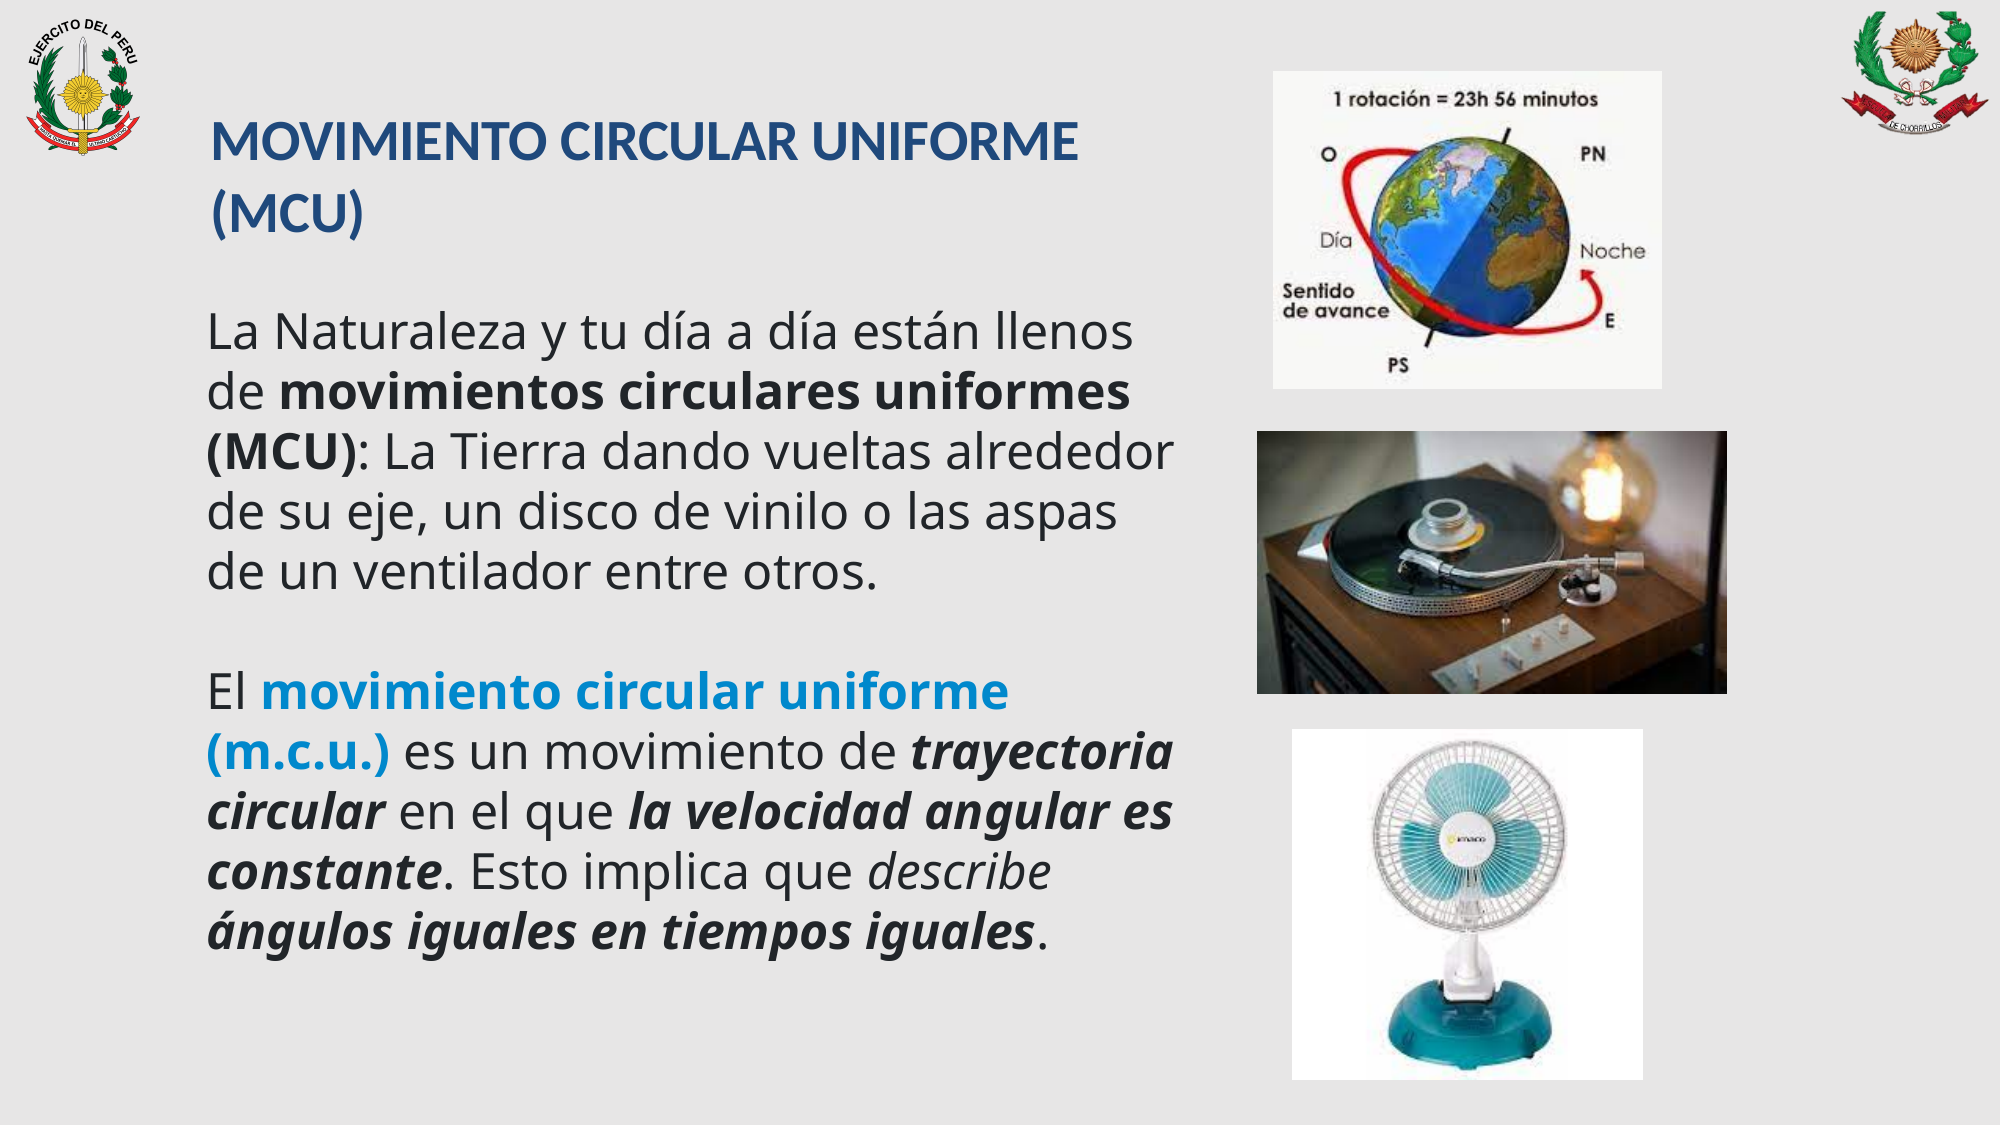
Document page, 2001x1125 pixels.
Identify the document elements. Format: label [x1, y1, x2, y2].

picture [26, 19, 140, 156]
text_box [191, 71, 1727, 1080]
picture [1822, 0, 1999, 146]
